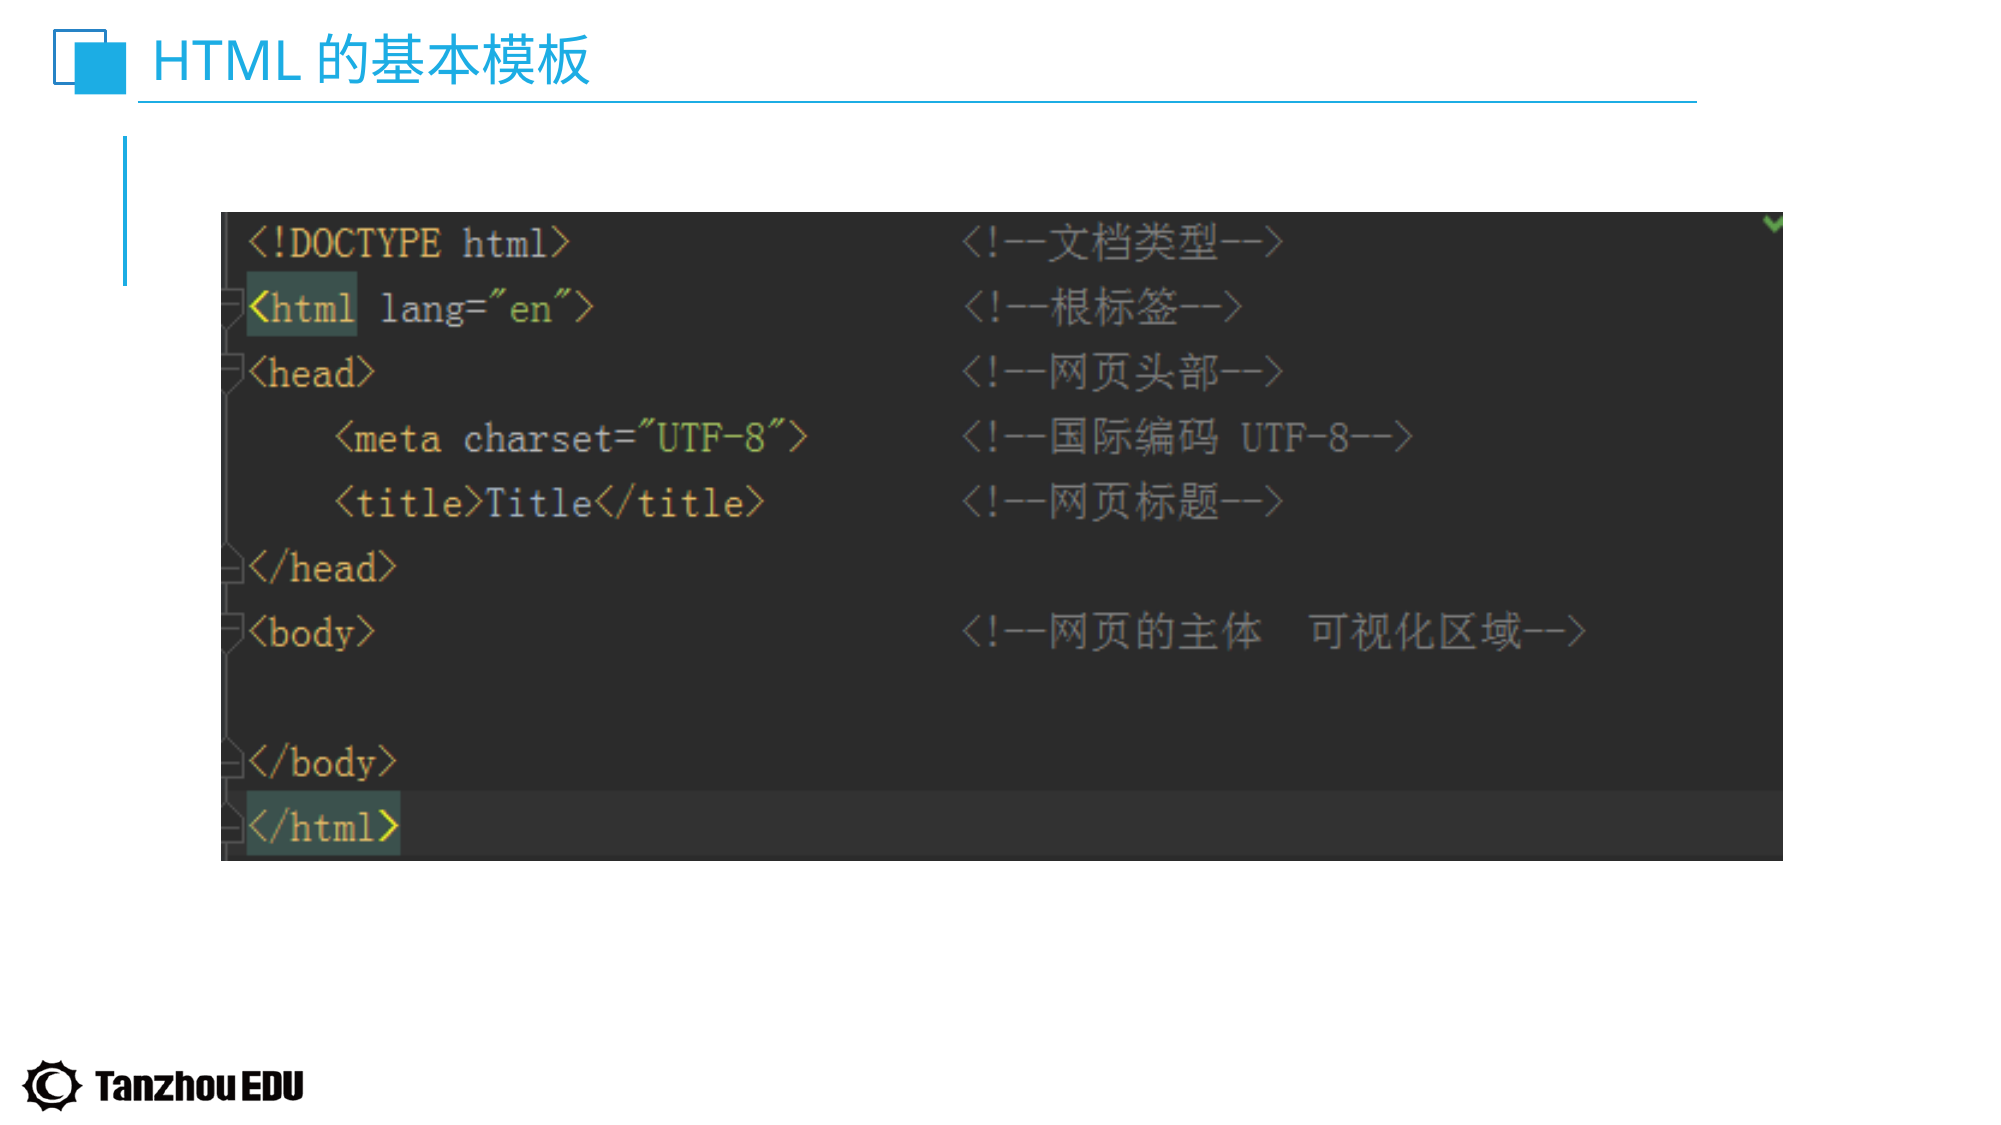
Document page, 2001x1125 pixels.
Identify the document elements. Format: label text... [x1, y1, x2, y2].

text_box HTML的基本模板 [141, 34, 732, 90]
picture [2, 1031, 328, 1125]
picture [220, 211, 1783, 861]
